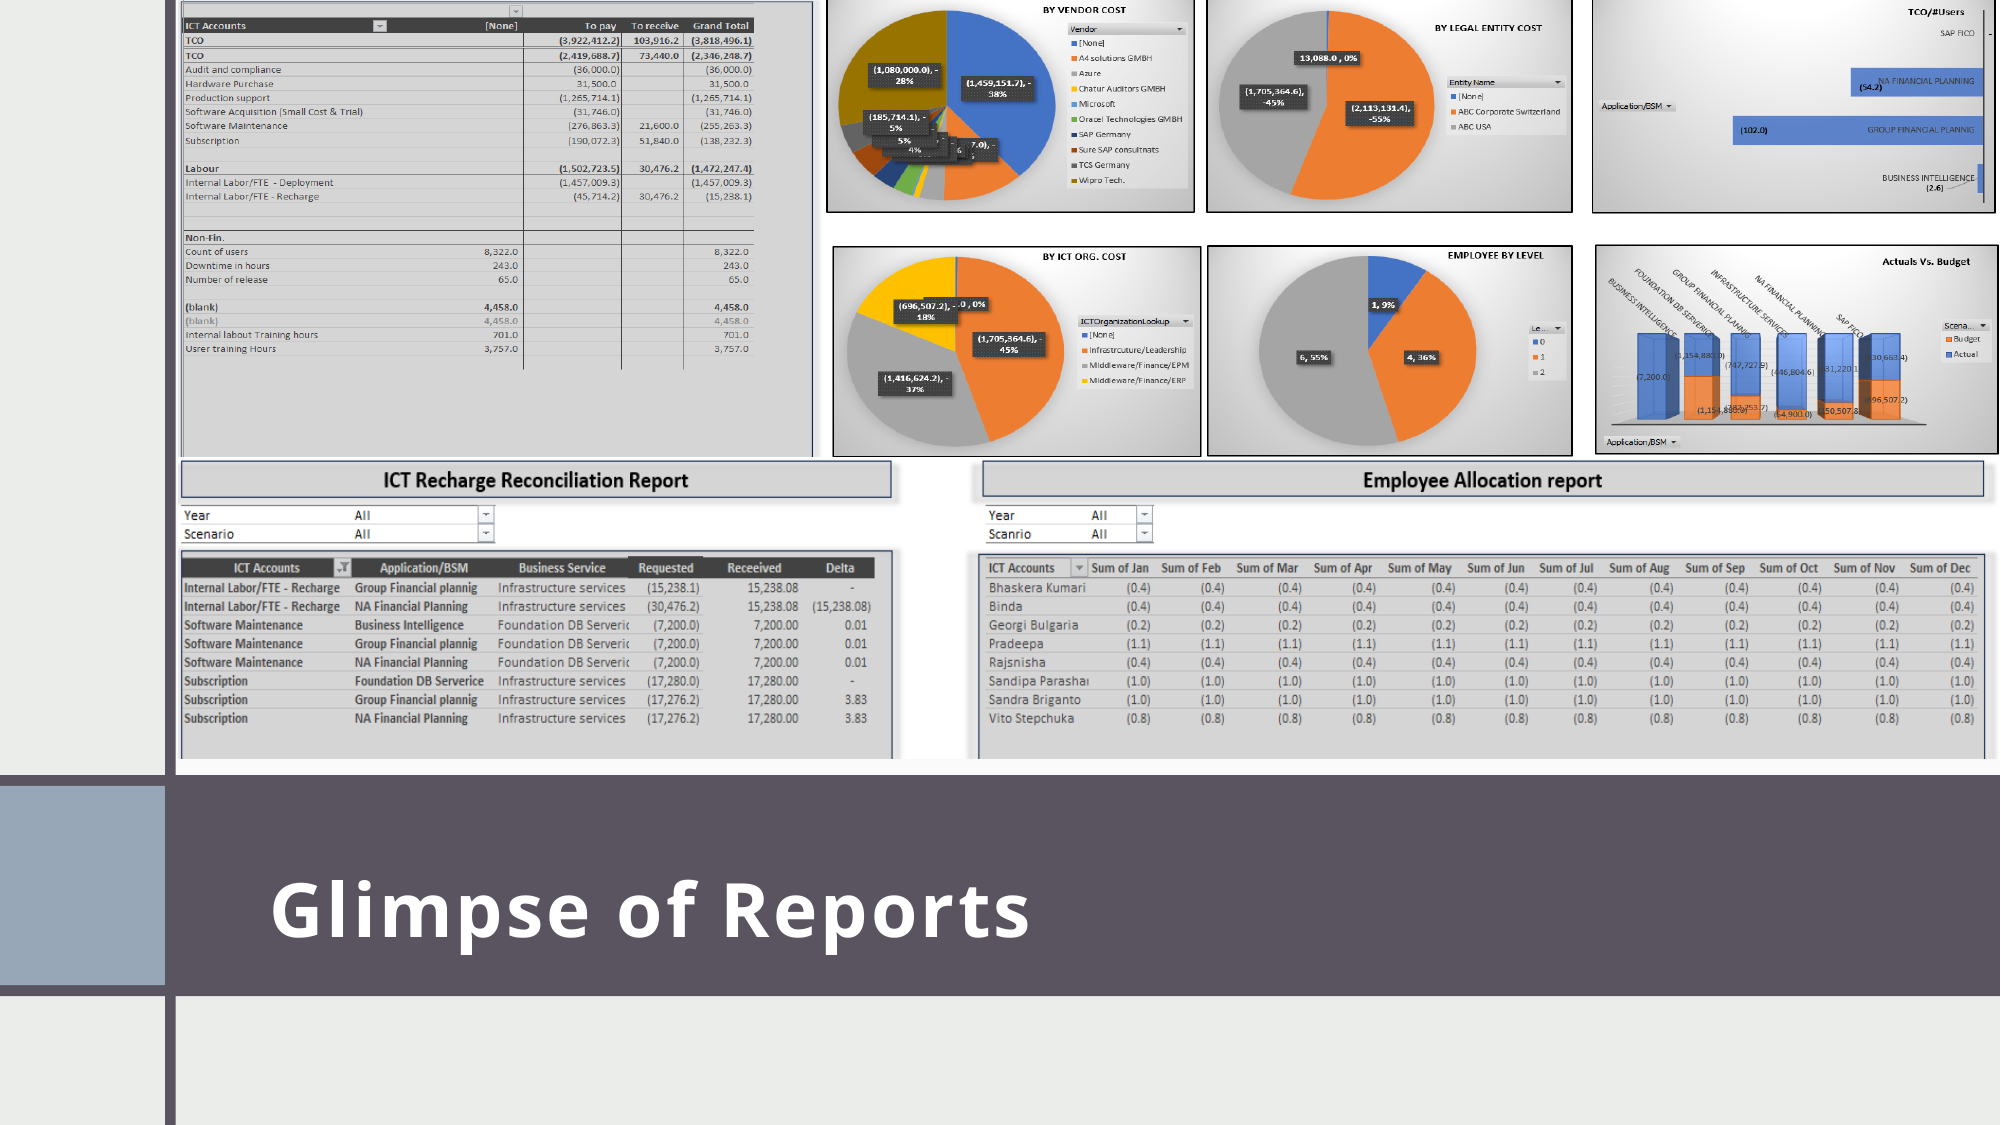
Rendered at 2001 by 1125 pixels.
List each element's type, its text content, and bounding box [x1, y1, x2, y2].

picture [177, 0, 2000, 759]
title Glimpse of Reports [251, 799, 1895, 969]
